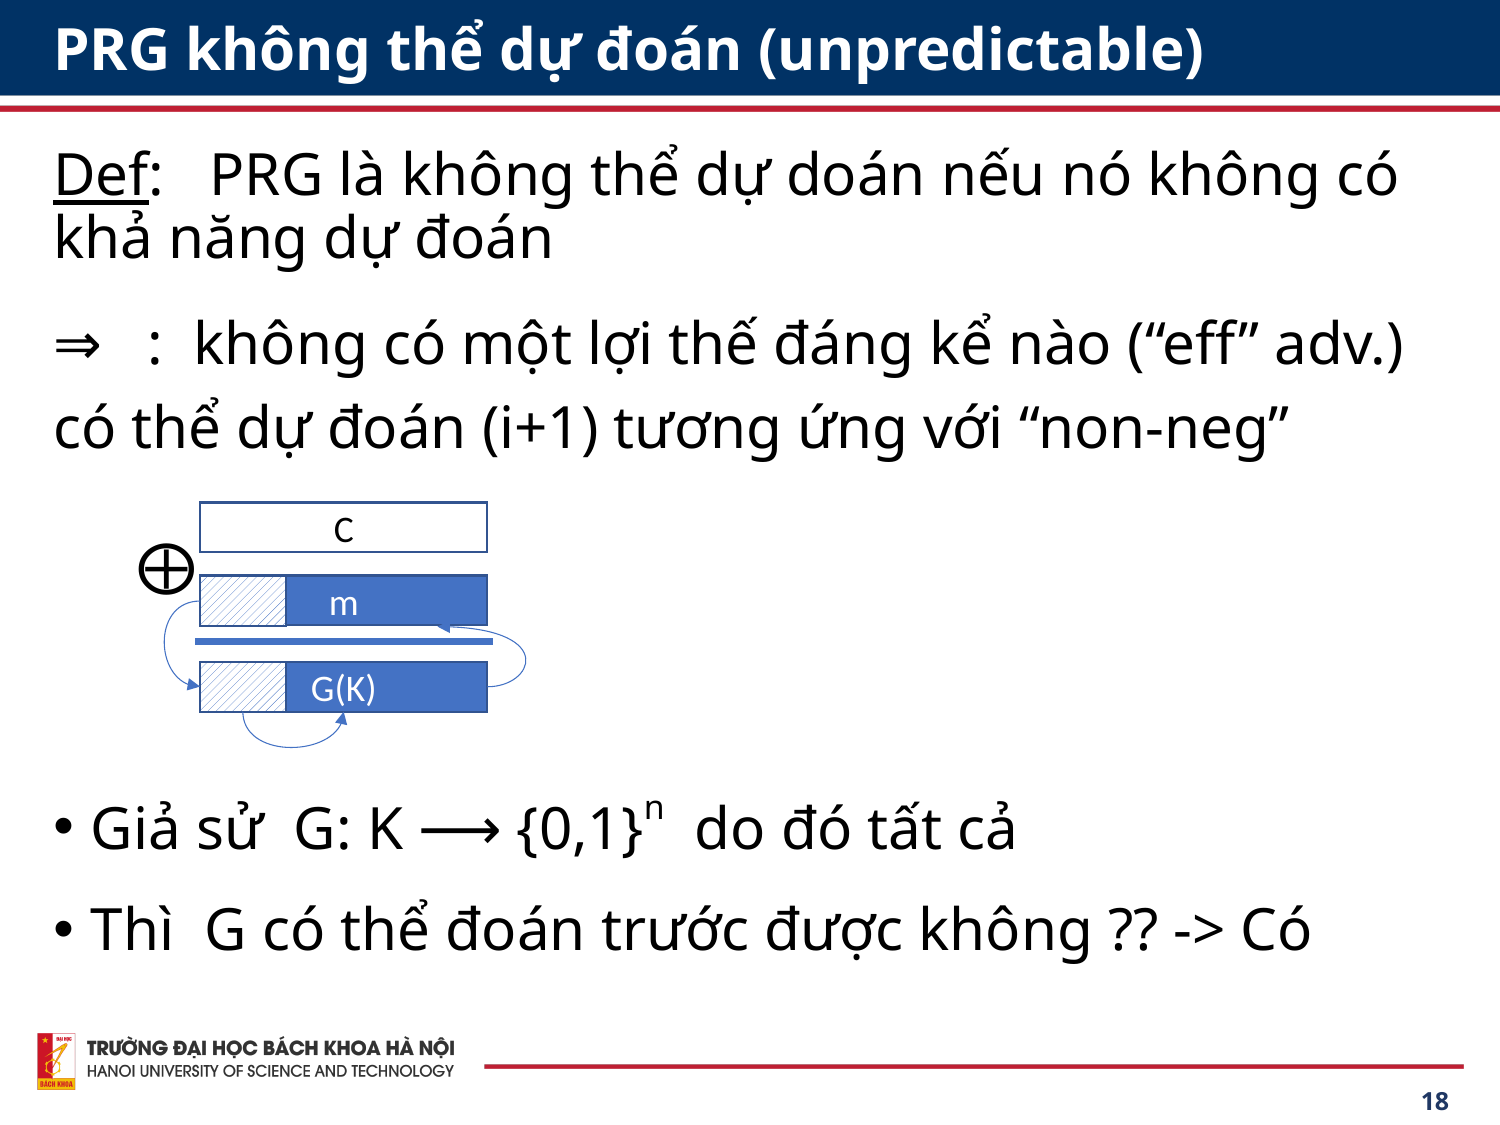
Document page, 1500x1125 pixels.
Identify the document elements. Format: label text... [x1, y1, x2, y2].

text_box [137, 502, 494, 712]
picture [0, 0, 1500, 1125]
title PRG không thể dự đoán (unpredictable) [38, 12, 1462, 87]
slide_number 18 [1126, 1078, 1464, 1125]
